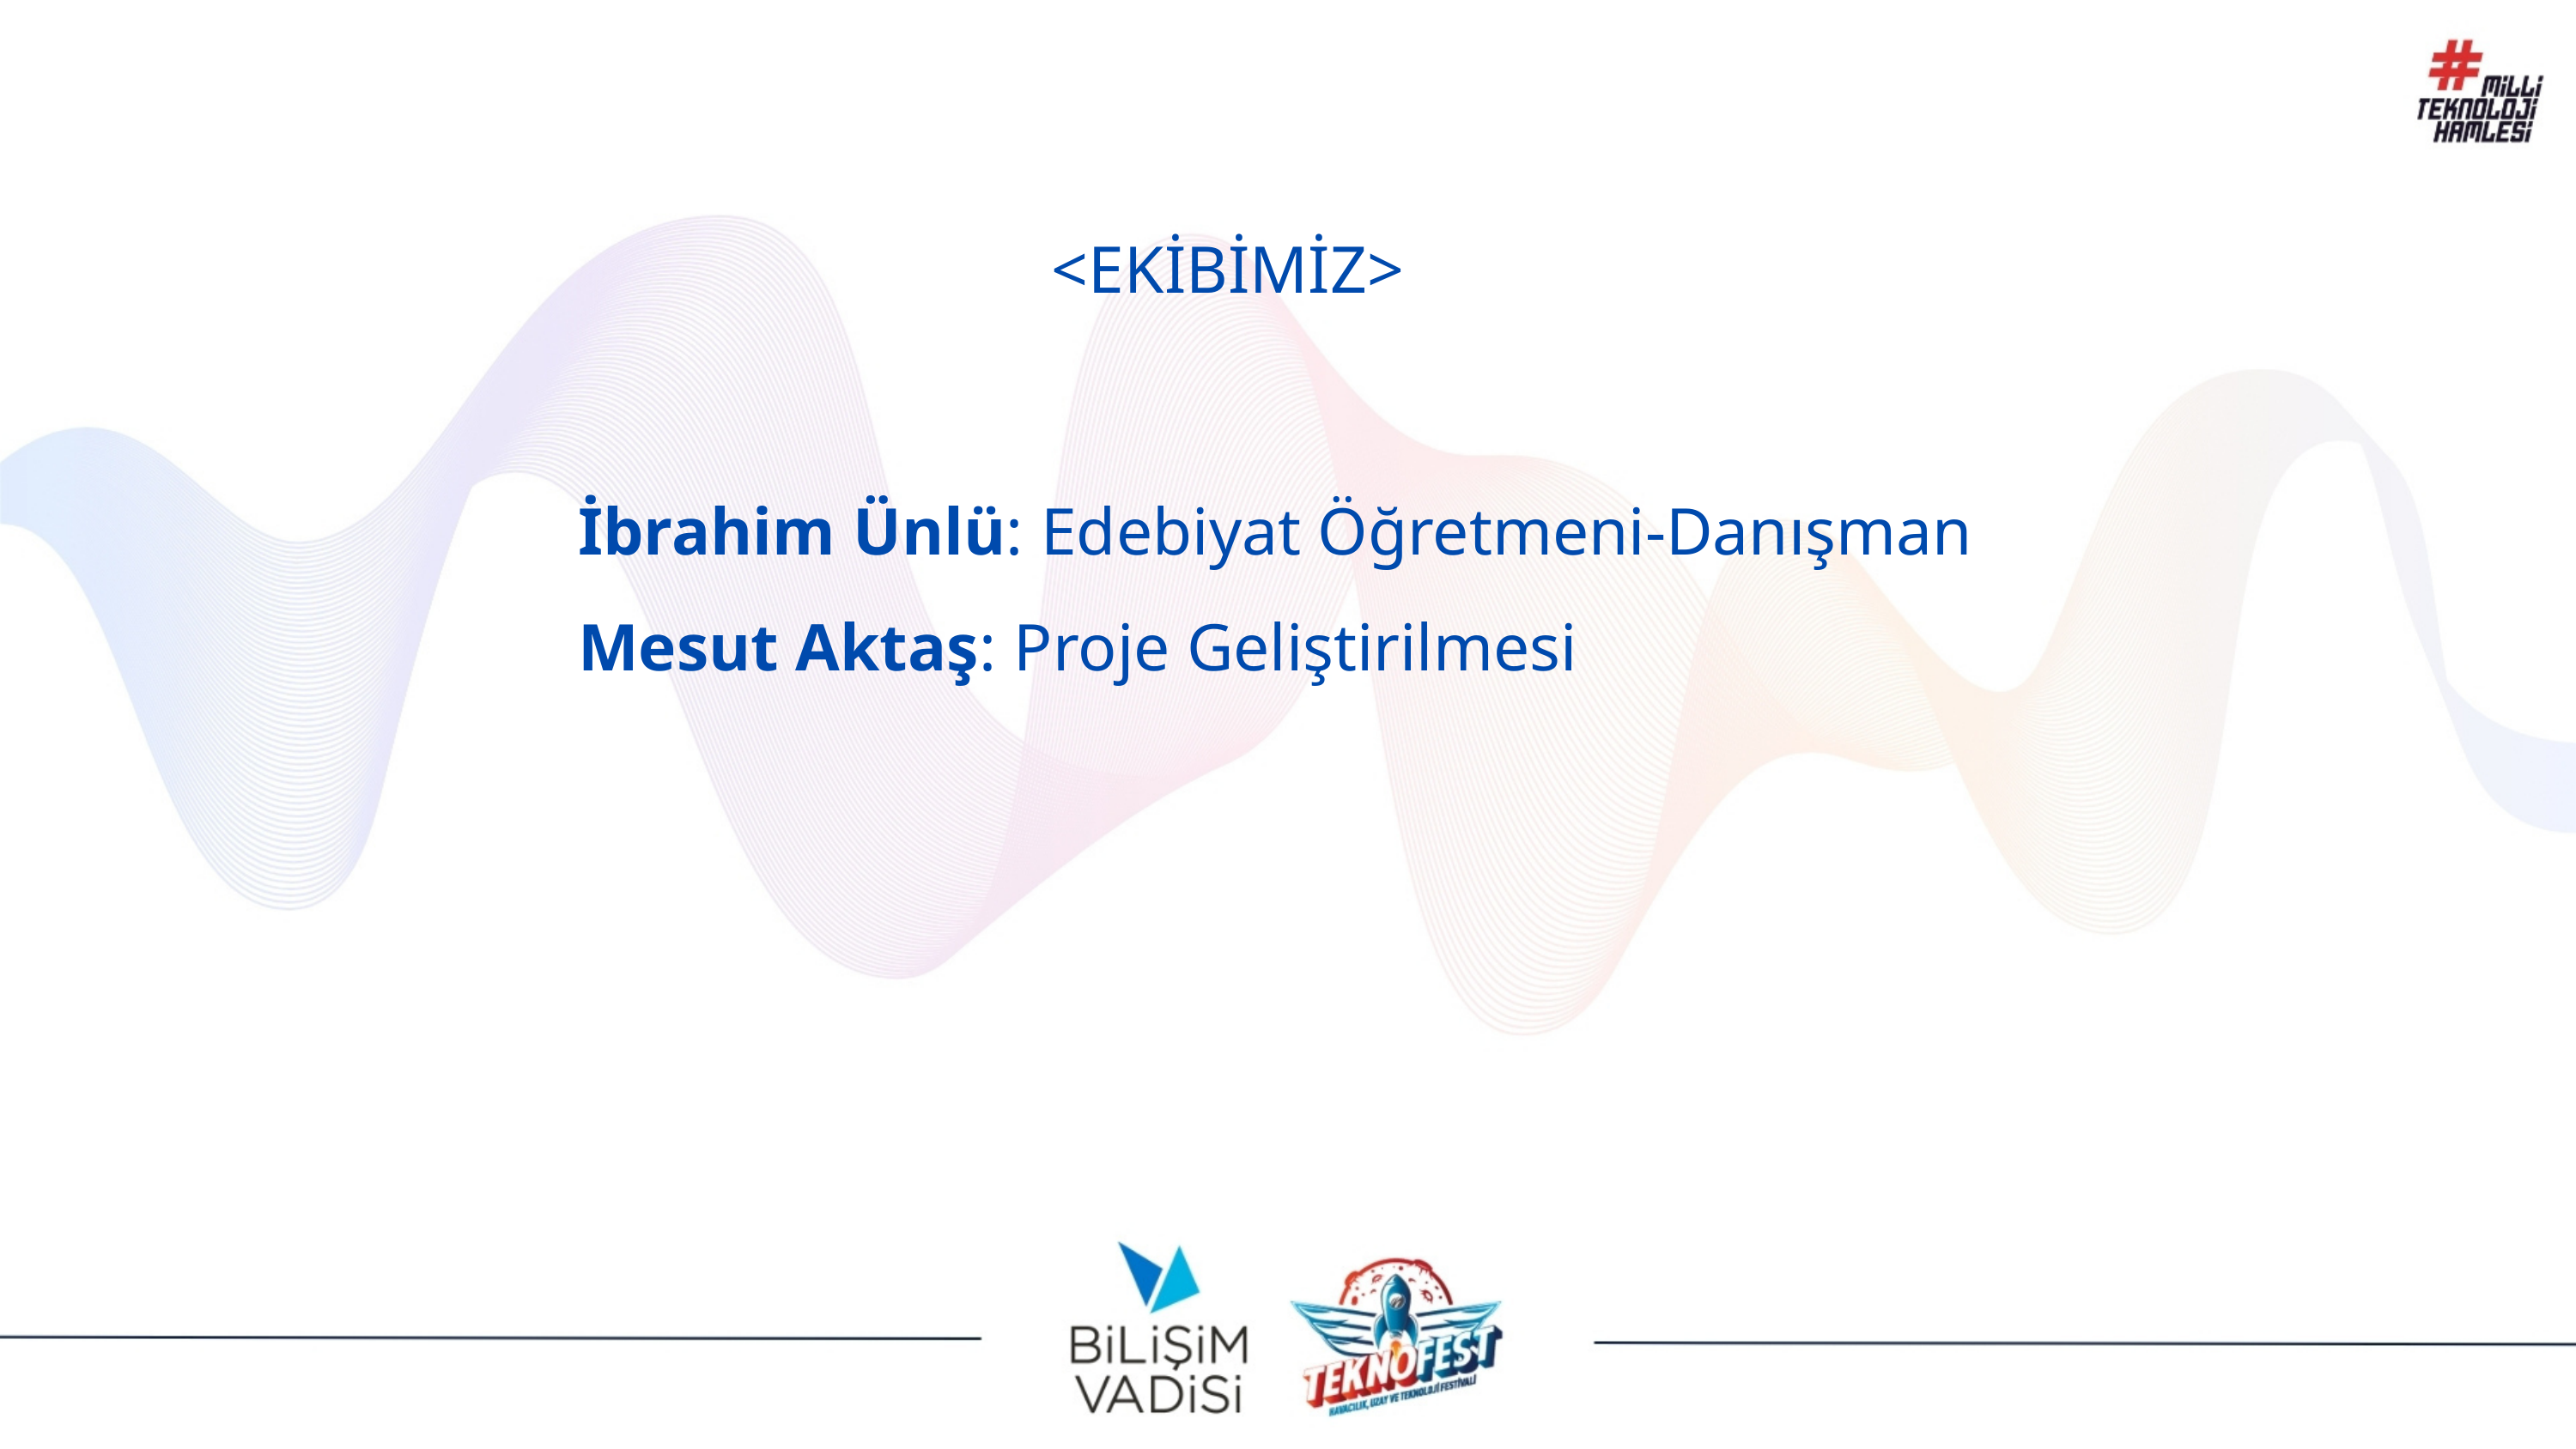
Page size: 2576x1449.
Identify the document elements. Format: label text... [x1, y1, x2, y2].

text_box <EKİBİMİZ> [1038, 197, 1502, 379]
text_box İbrahim Ünlü: Edebiyat Öğretmeni-Danışman Mesut Aktaş: Proje Geliştirilmesi [578, 452, 2142, 683]
text_box [0, 0, 2576, 1449]
